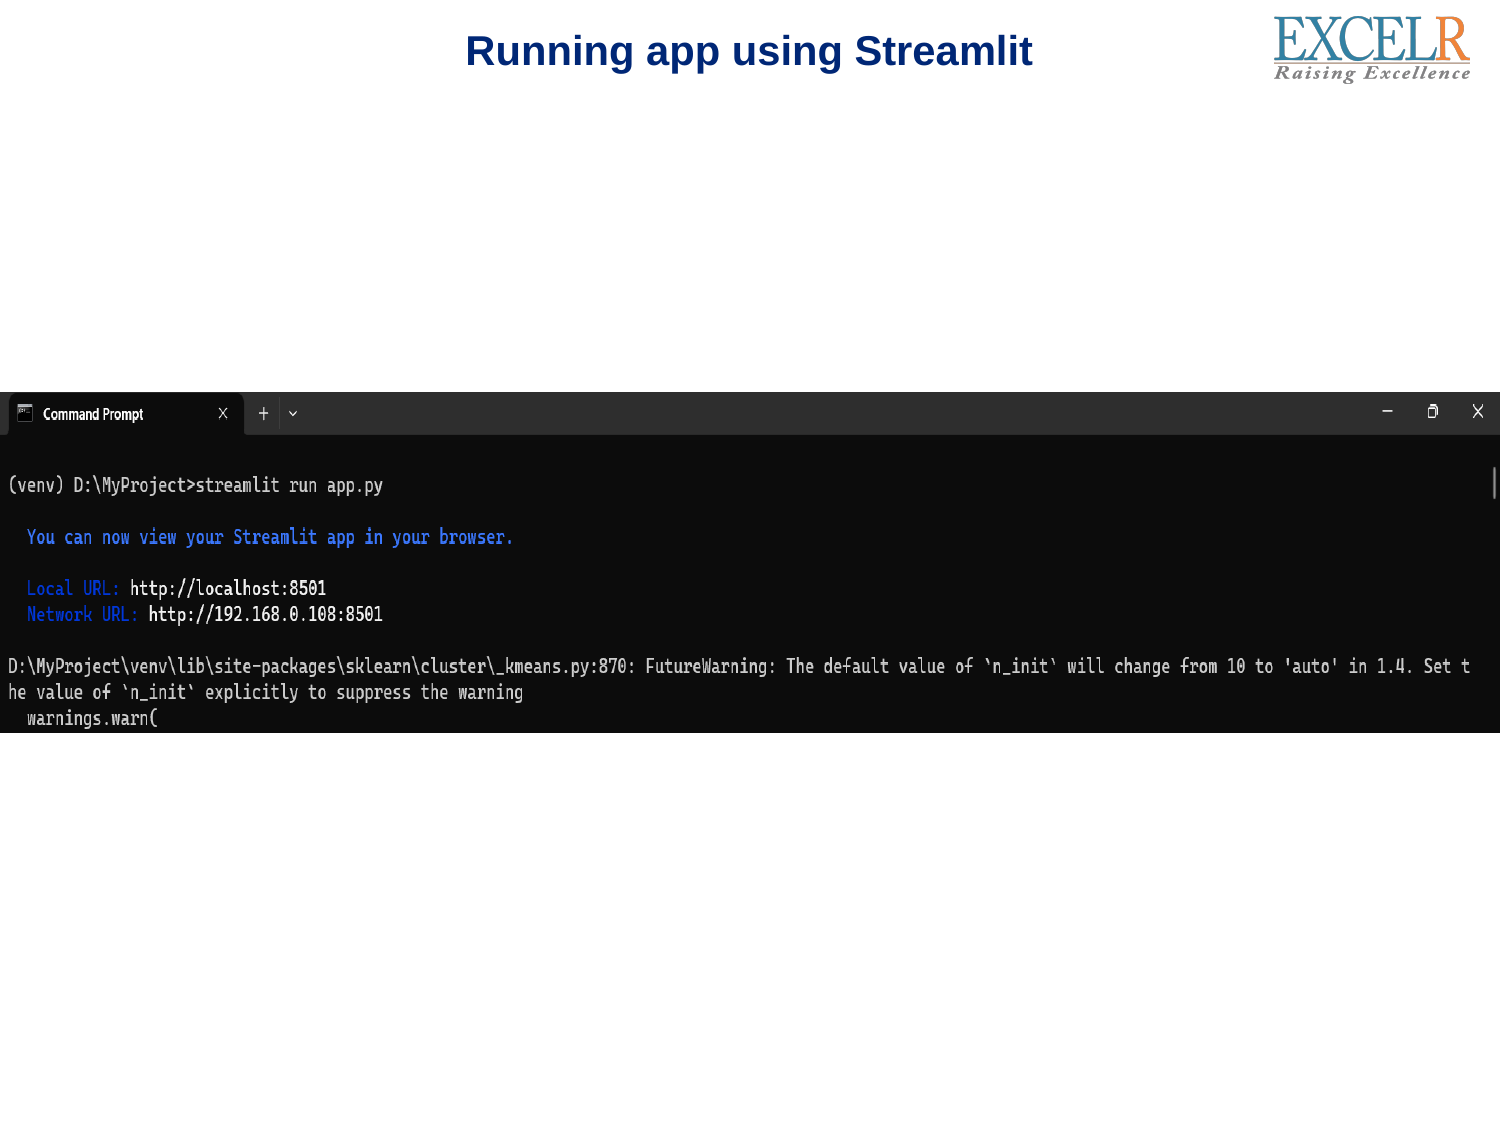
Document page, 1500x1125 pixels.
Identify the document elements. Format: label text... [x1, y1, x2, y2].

text_box Running app using Streamlit [450, 16, 1050, 82]
picture [0, 391, 1500, 733]
picture [1274, 16, 1470, 85]
